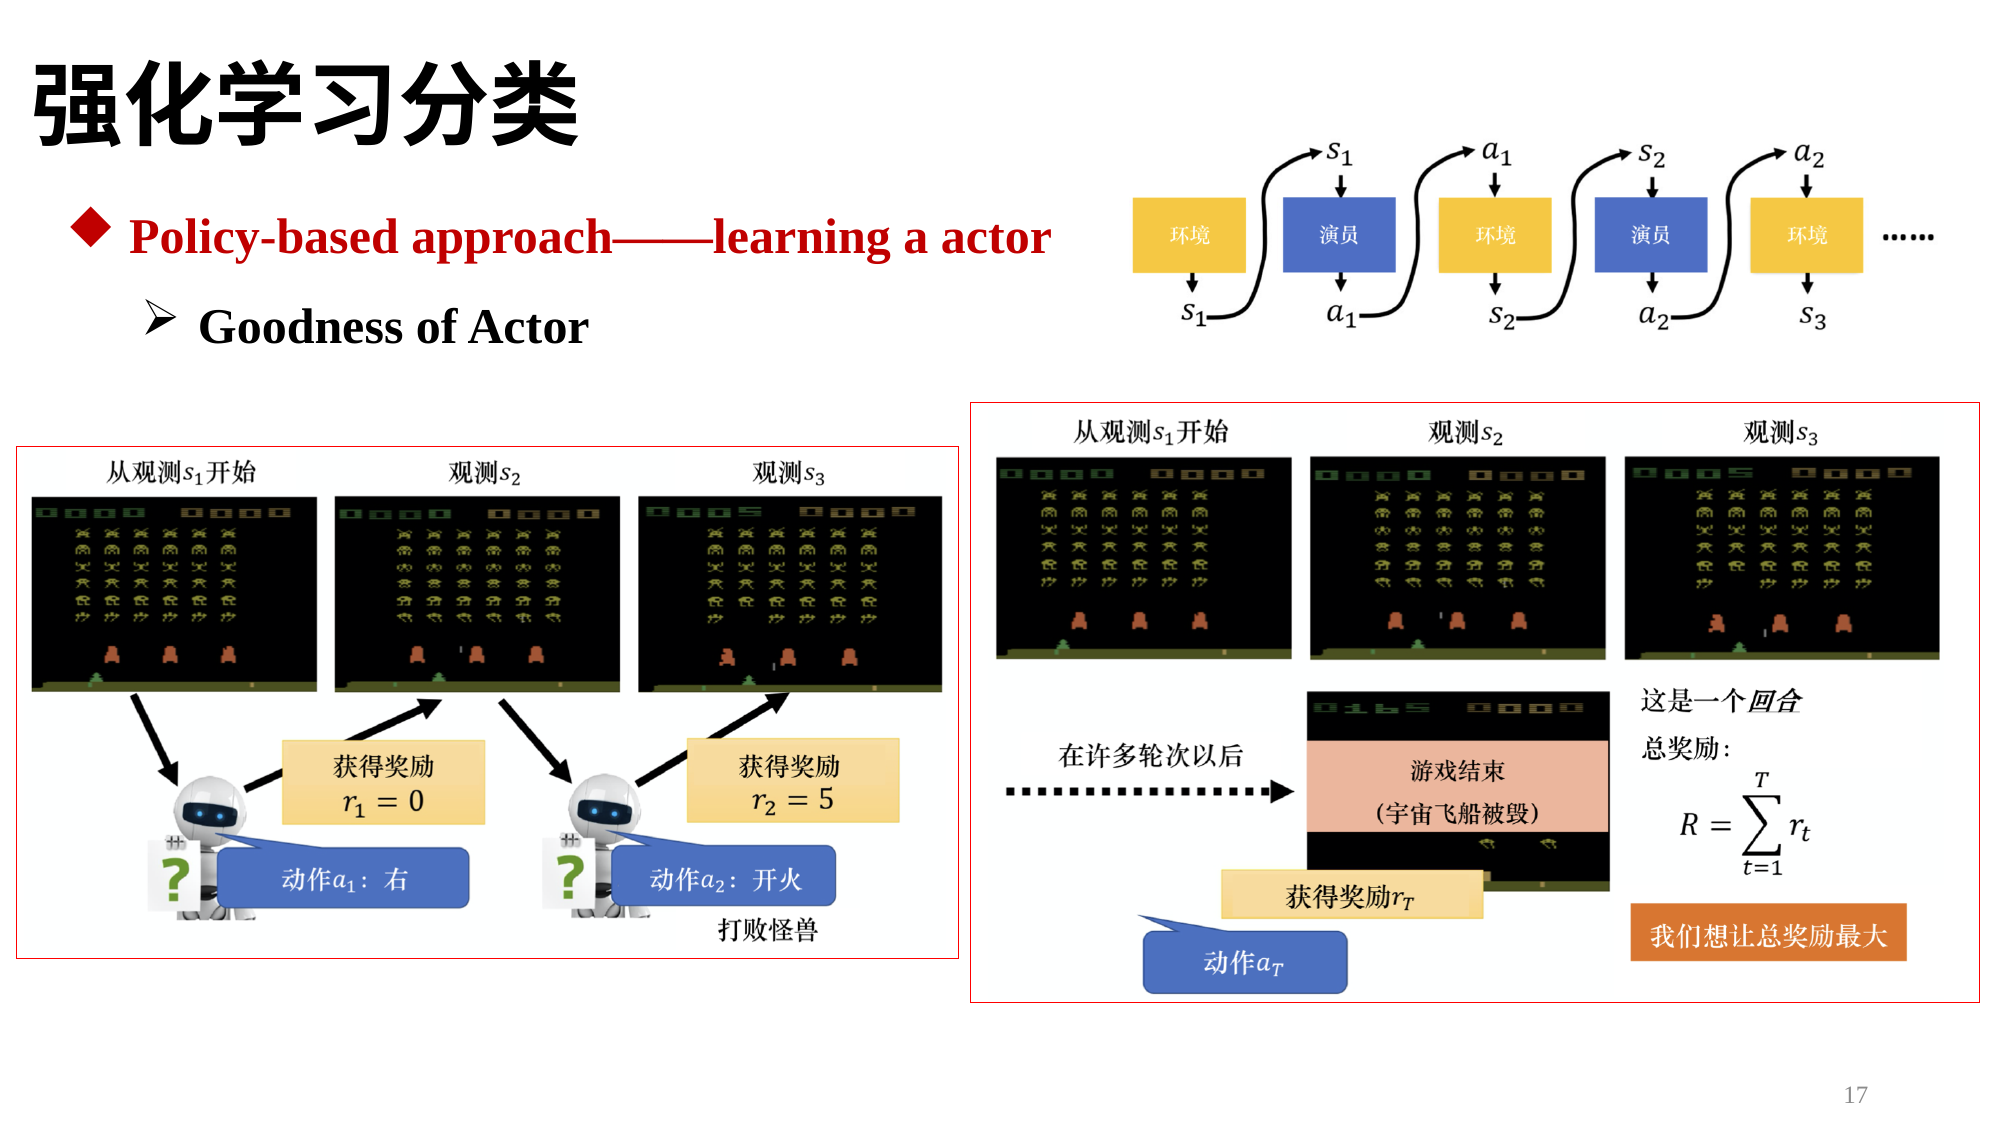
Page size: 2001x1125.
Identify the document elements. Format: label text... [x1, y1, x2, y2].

text_box 17 [1433, 1063, 1884, 1124]
text_box Policy-based approach——learning a actor Goodness of Actor [51, 218, 1882, 362]
picture [16, 446, 959, 959]
text_box 强化学习分类 [16, 0, 1965, 218]
picture [970, 402, 1980, 1003]
picture [1092, 122, 1980, 353]
